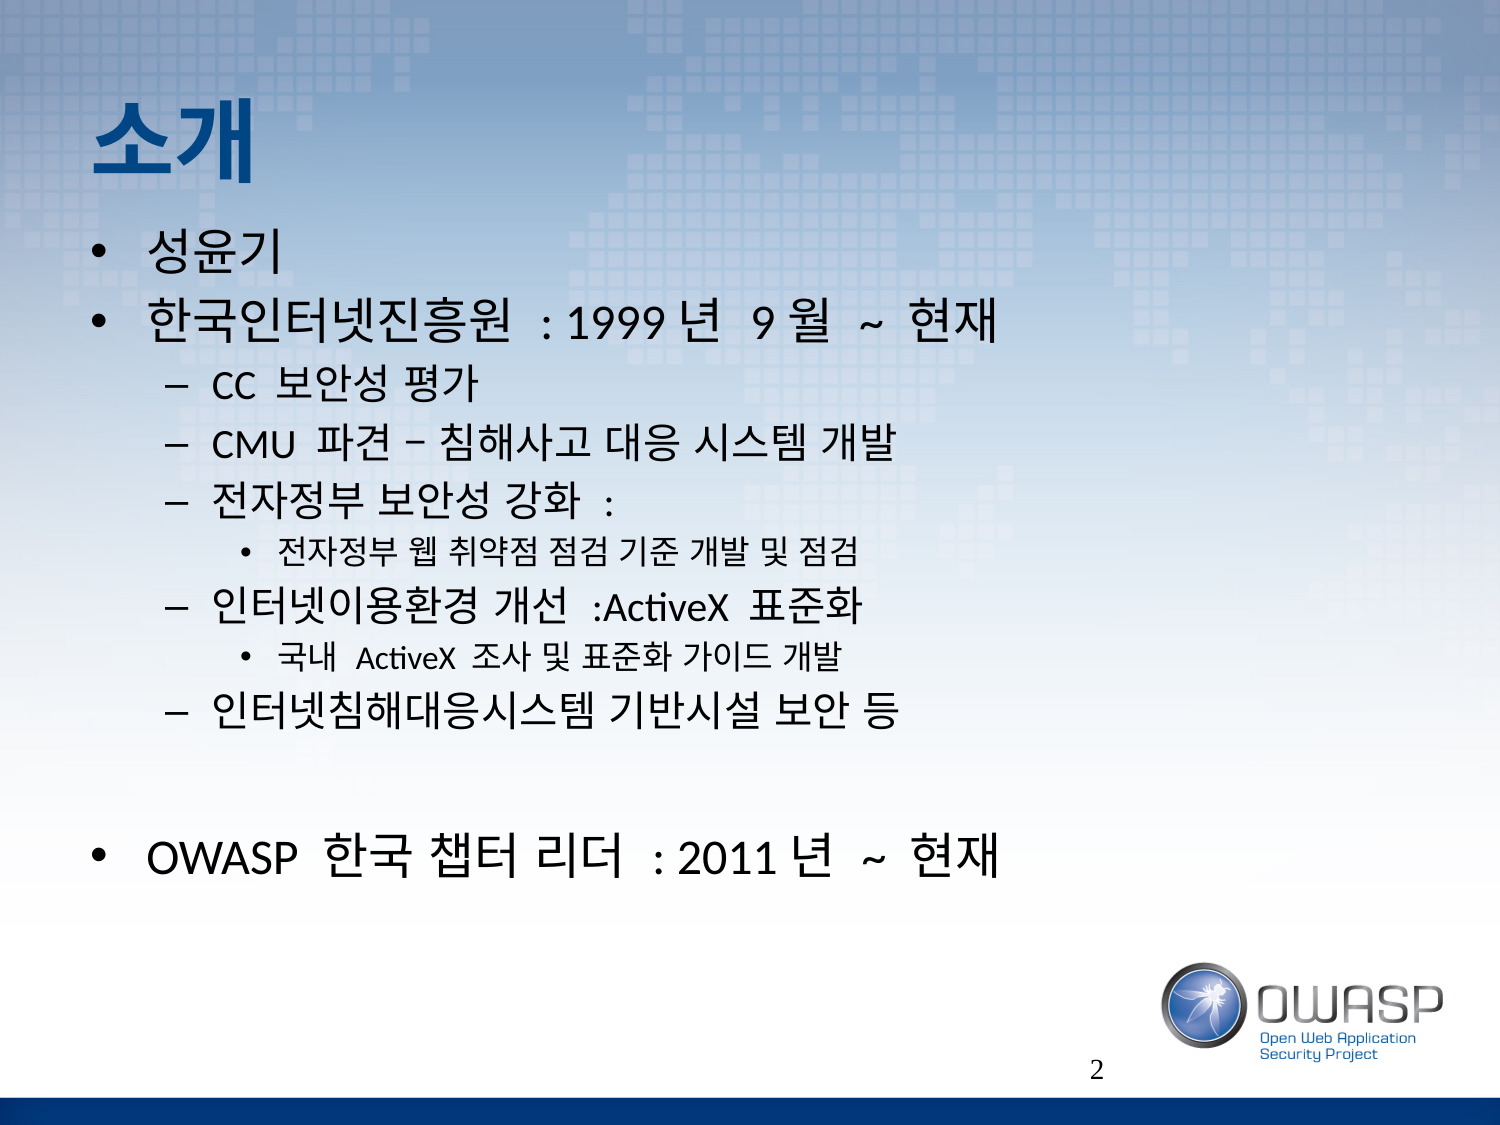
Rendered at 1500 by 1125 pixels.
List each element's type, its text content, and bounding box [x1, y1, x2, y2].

list 성윤기 한국인터넷진흥원 : 1999년 9월 ~ 현재 CC 보안성 평가 CMU 파견 – 침해사고 대응 시스템 개발 전자정부 보안성 강화 : 전자정부 웹 취약점 점검 기준 개발 및 점검 인터넷이용환경 개선 :ActiveX 표준화 국내 ActiveX 조사 및 표준화 가이드 개발 인터넷침해대응시스템 기반시설 보안 등 OWASP 한국 챕터 리더 : 2011년 ~ 현재 [75, 212, 1425, 988]
picture [0, 0, 1500, 1125]
title 소개 [75, 45, 1425, 212]
slide_number 2 [1074, 1042, 1425, 1103]
